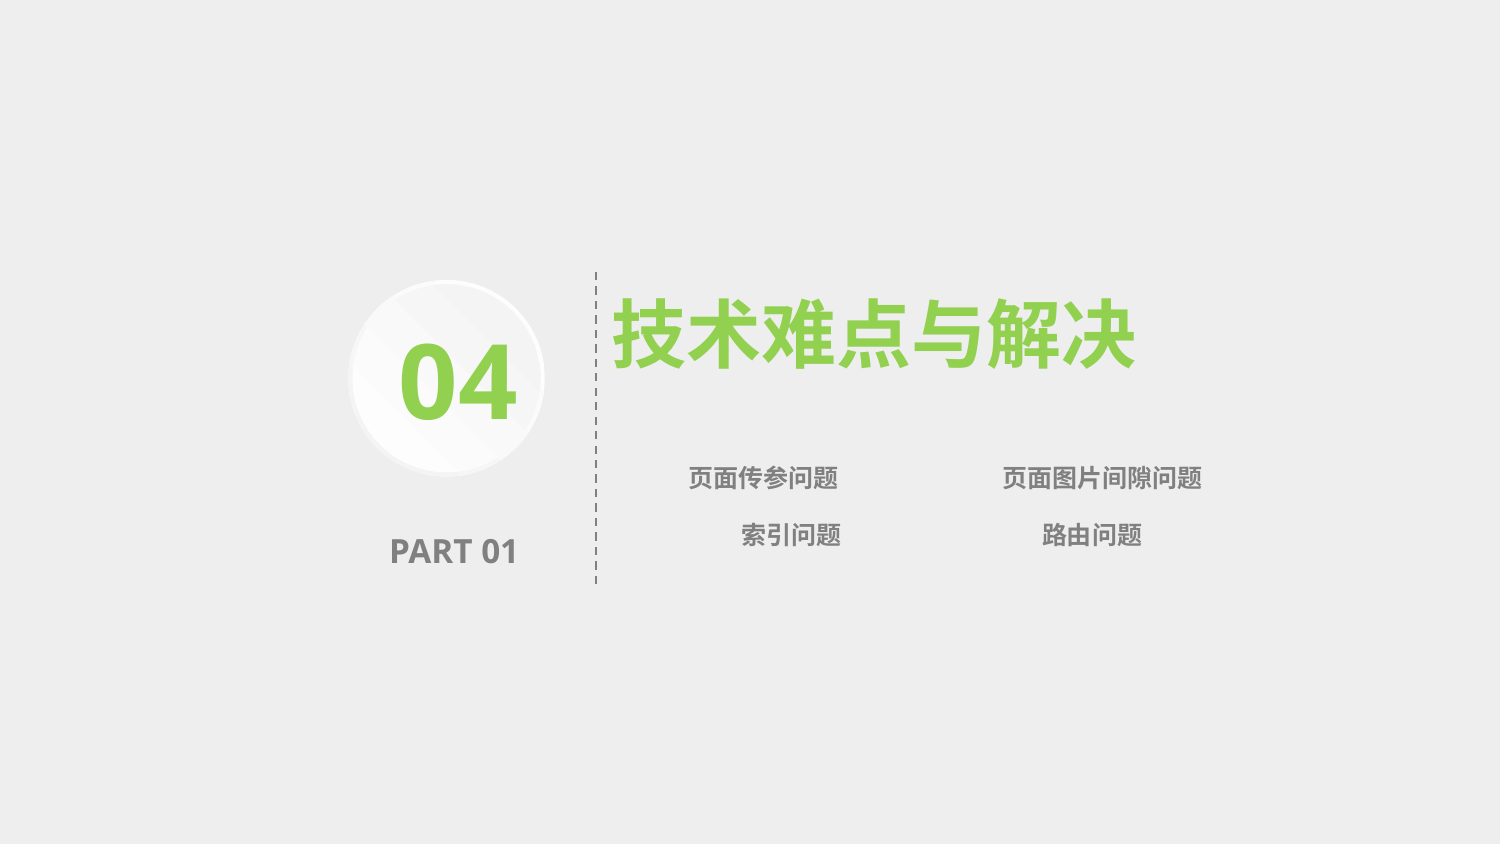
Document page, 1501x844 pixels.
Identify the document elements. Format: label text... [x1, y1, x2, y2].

text_box PART 01 [380, 529, 529, 570]
text_box 索引问题 [647, 514, 935, 555]
text_box 页面传参问题 [647, 457, 879, 498]
text_box 路由问题 [986, 514, 1199, 555]
text_box 技术难点与解决 [601, 280, 1152, 385]
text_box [348, 279, 545, 477]
text_box 页面图片间隙问题 [986, 457, 1219, 498]
